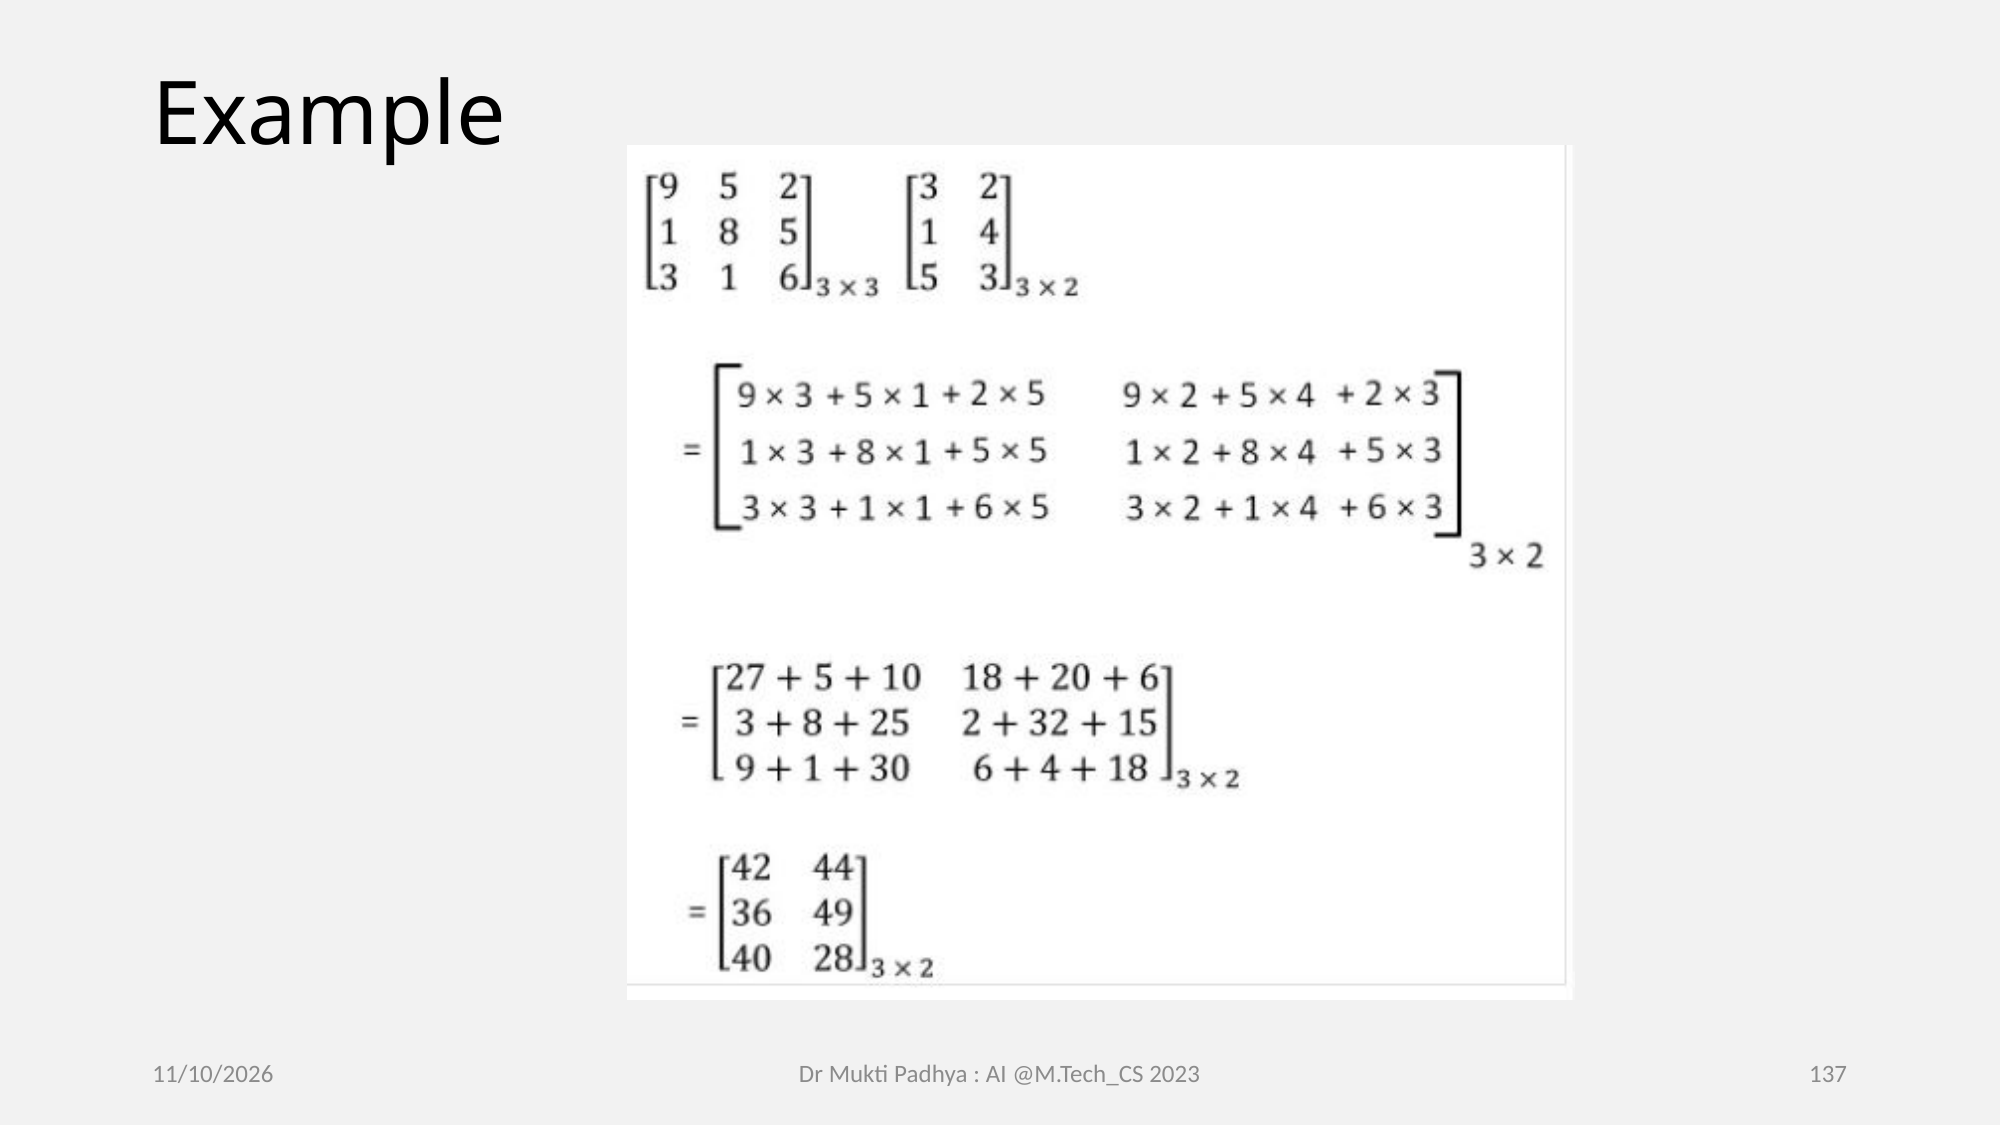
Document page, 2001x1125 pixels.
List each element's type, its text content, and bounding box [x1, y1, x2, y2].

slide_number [137, 1042, 588, 1103]
title Example [137, 59, 1863, 278]
slide_number 137 [1412, 1042, 1863, 1103]
footer Dr Mukti Padhya : AI @M.Tech_CS 2023 [662, 1042, 1338, 1103]
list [627, 145, 1575, 1000]
